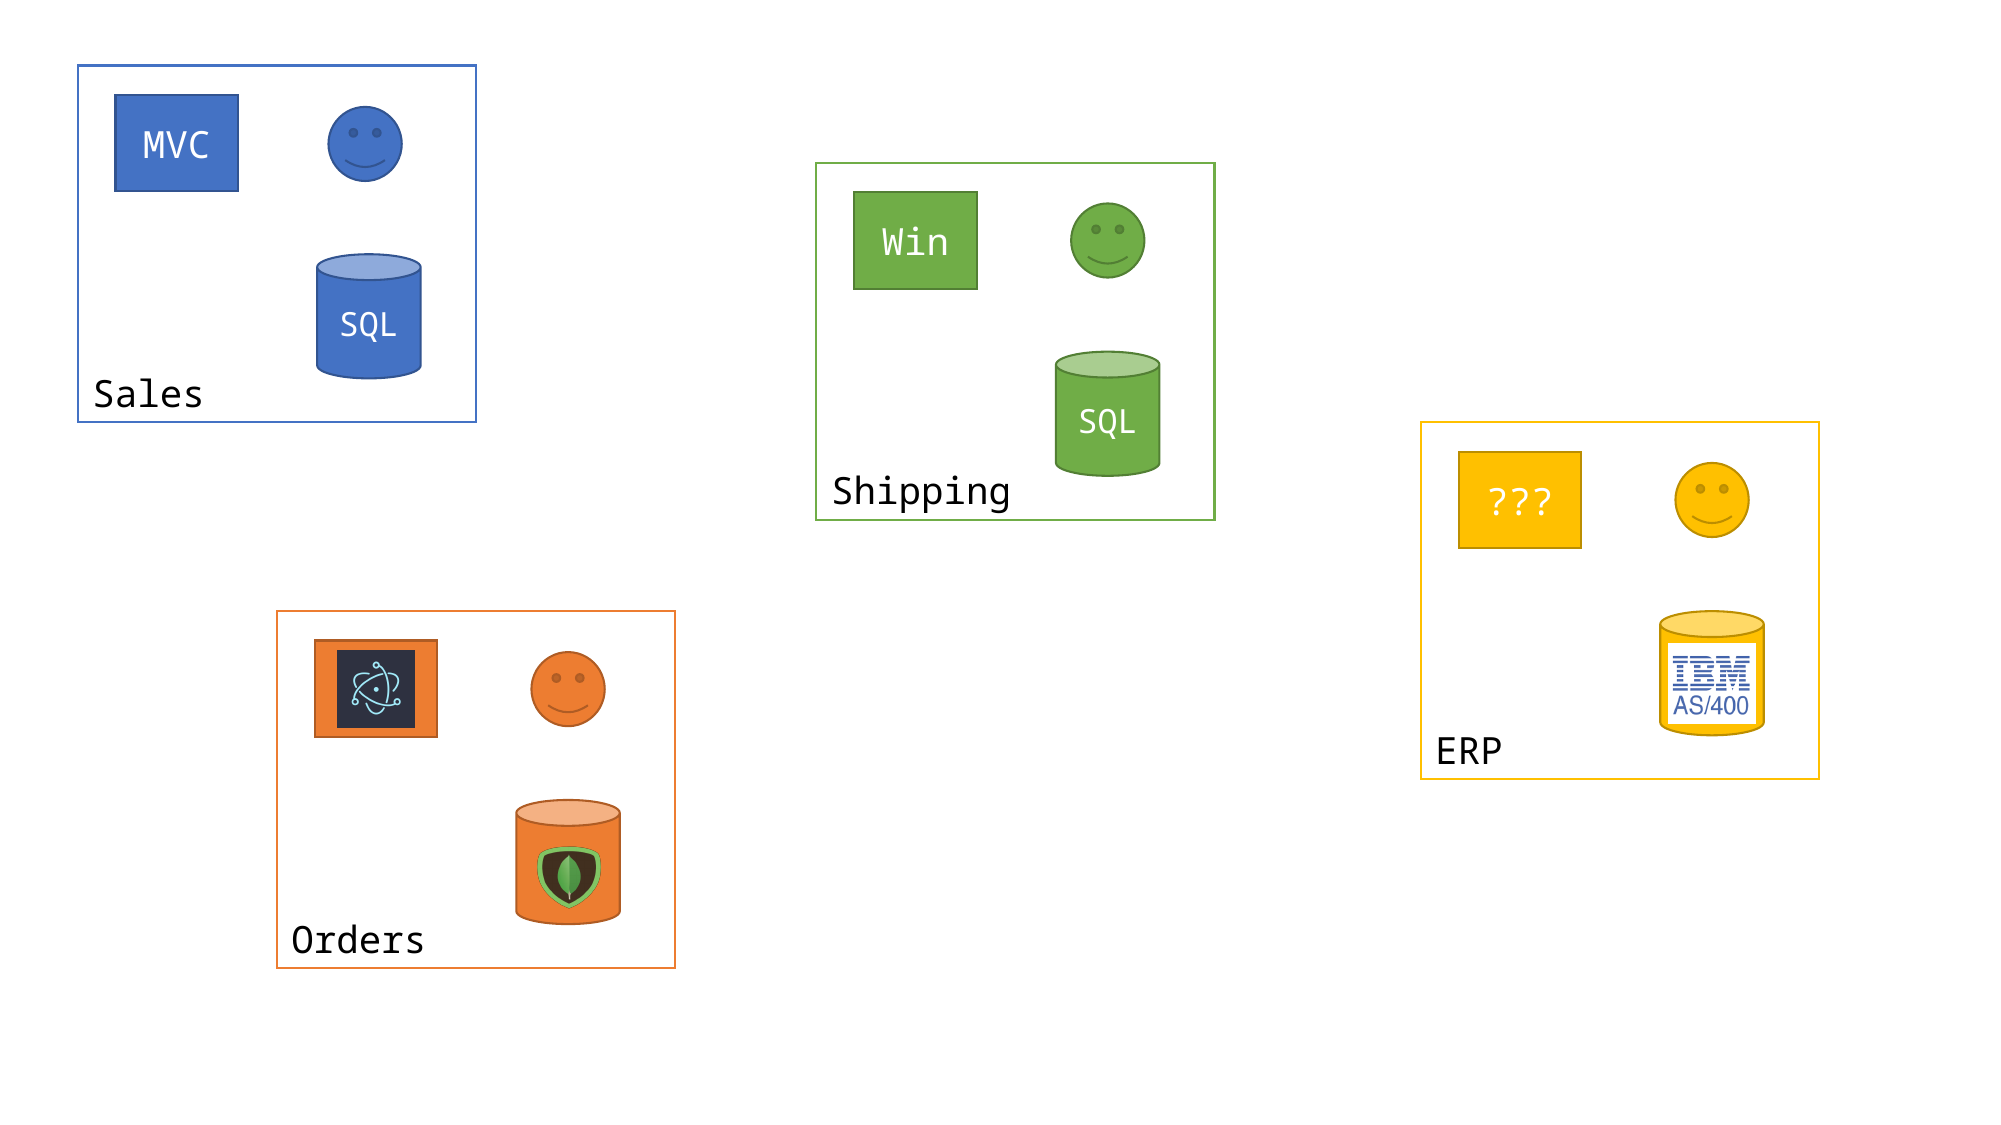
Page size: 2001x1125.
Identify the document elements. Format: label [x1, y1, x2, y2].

text_box [77, 65, 476, 423]
picture [1668, 643, 1756, 724]
text_box [276, 611, 675, 969]
picture [337, 650, 415, 728]
text_box [1420, 422, 1819, 780]
text_box [816, 162, 1215, 520]
picture [519, 846, 617, 913]
